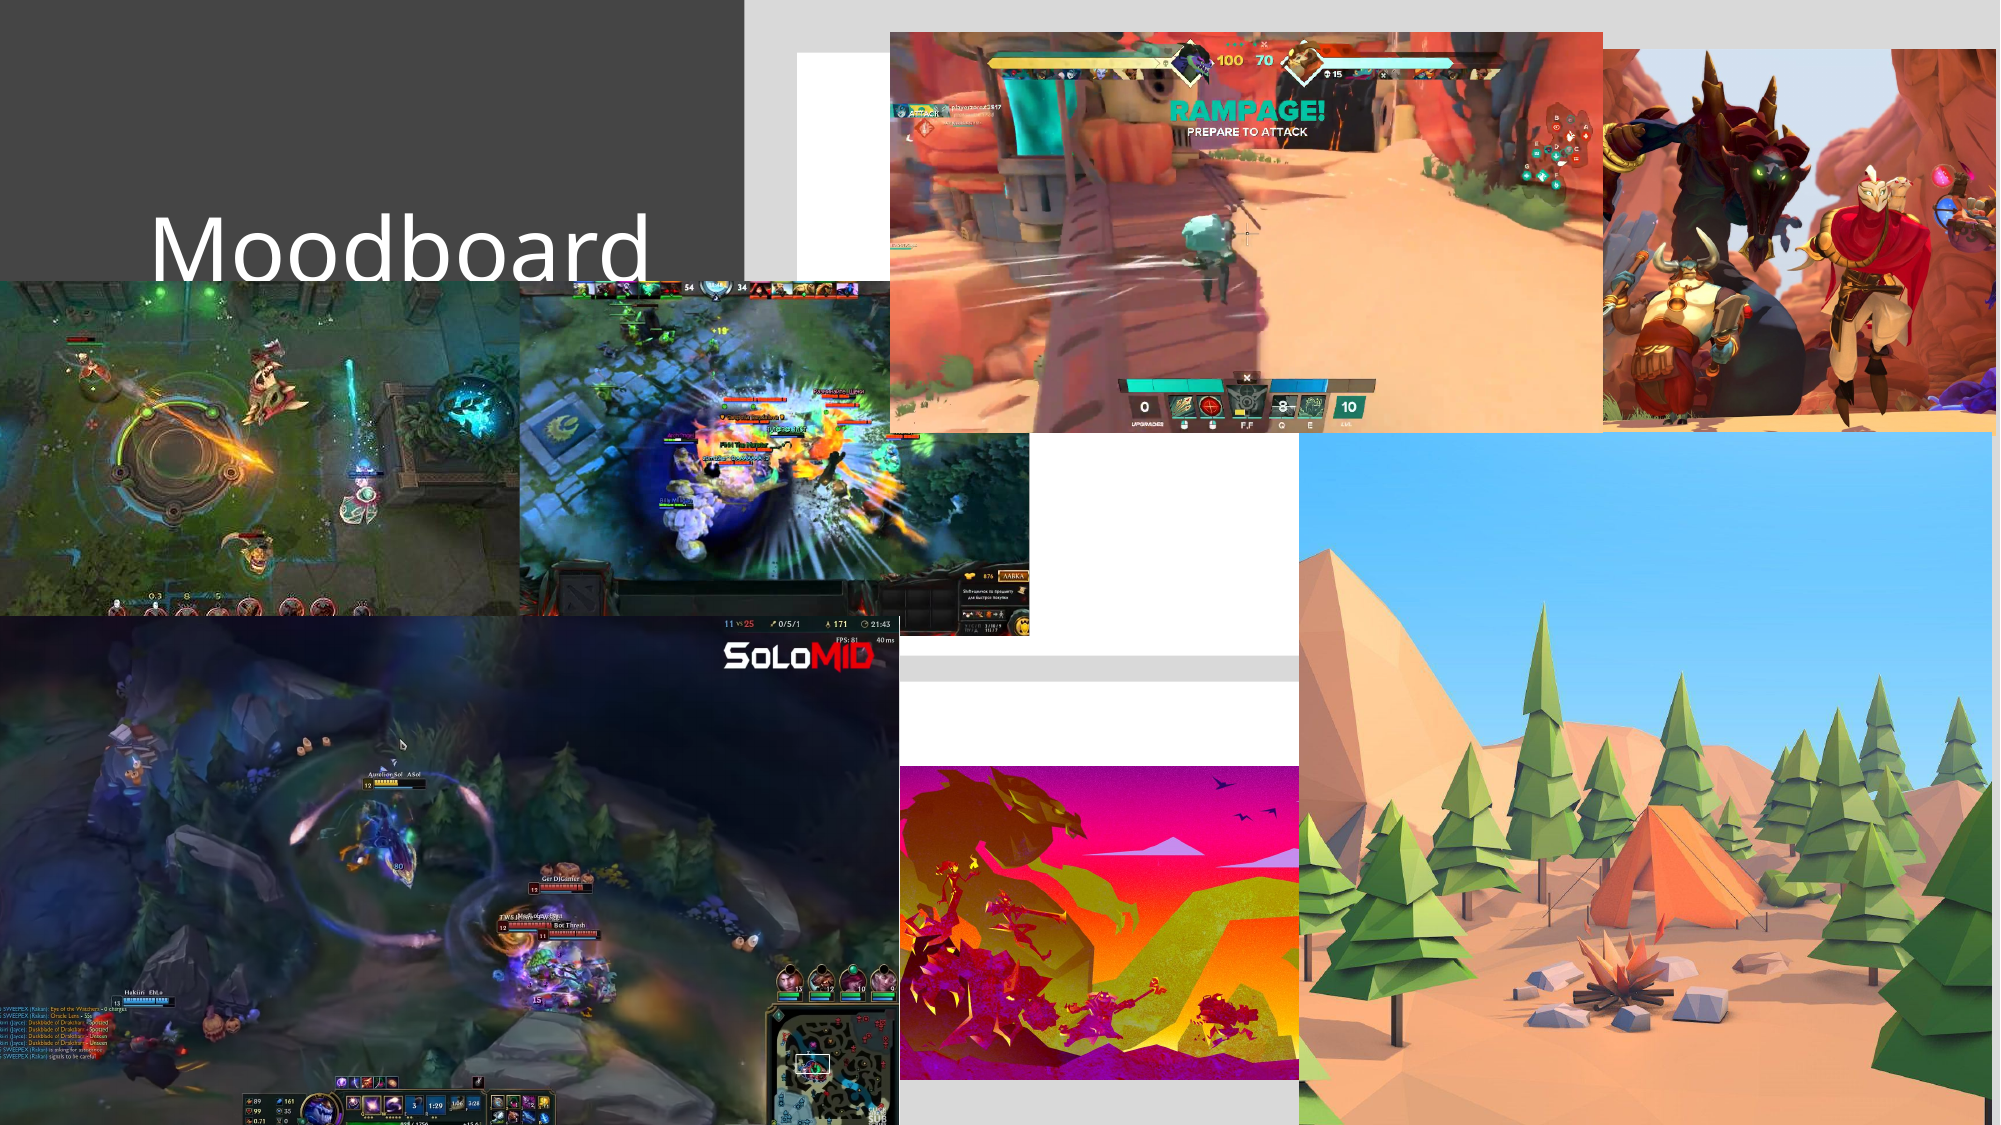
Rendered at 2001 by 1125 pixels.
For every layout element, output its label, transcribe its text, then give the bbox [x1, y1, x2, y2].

text_box [796, 52, 890, 281]
picture [0, 32, 1996, 1125]
text_box [900, 681, 1299, 765]
text_box [743, 0, 2000, 1125]
title Moodboard [131, 118, 688, 281]
text_box [900, 433, 1299, 657]
